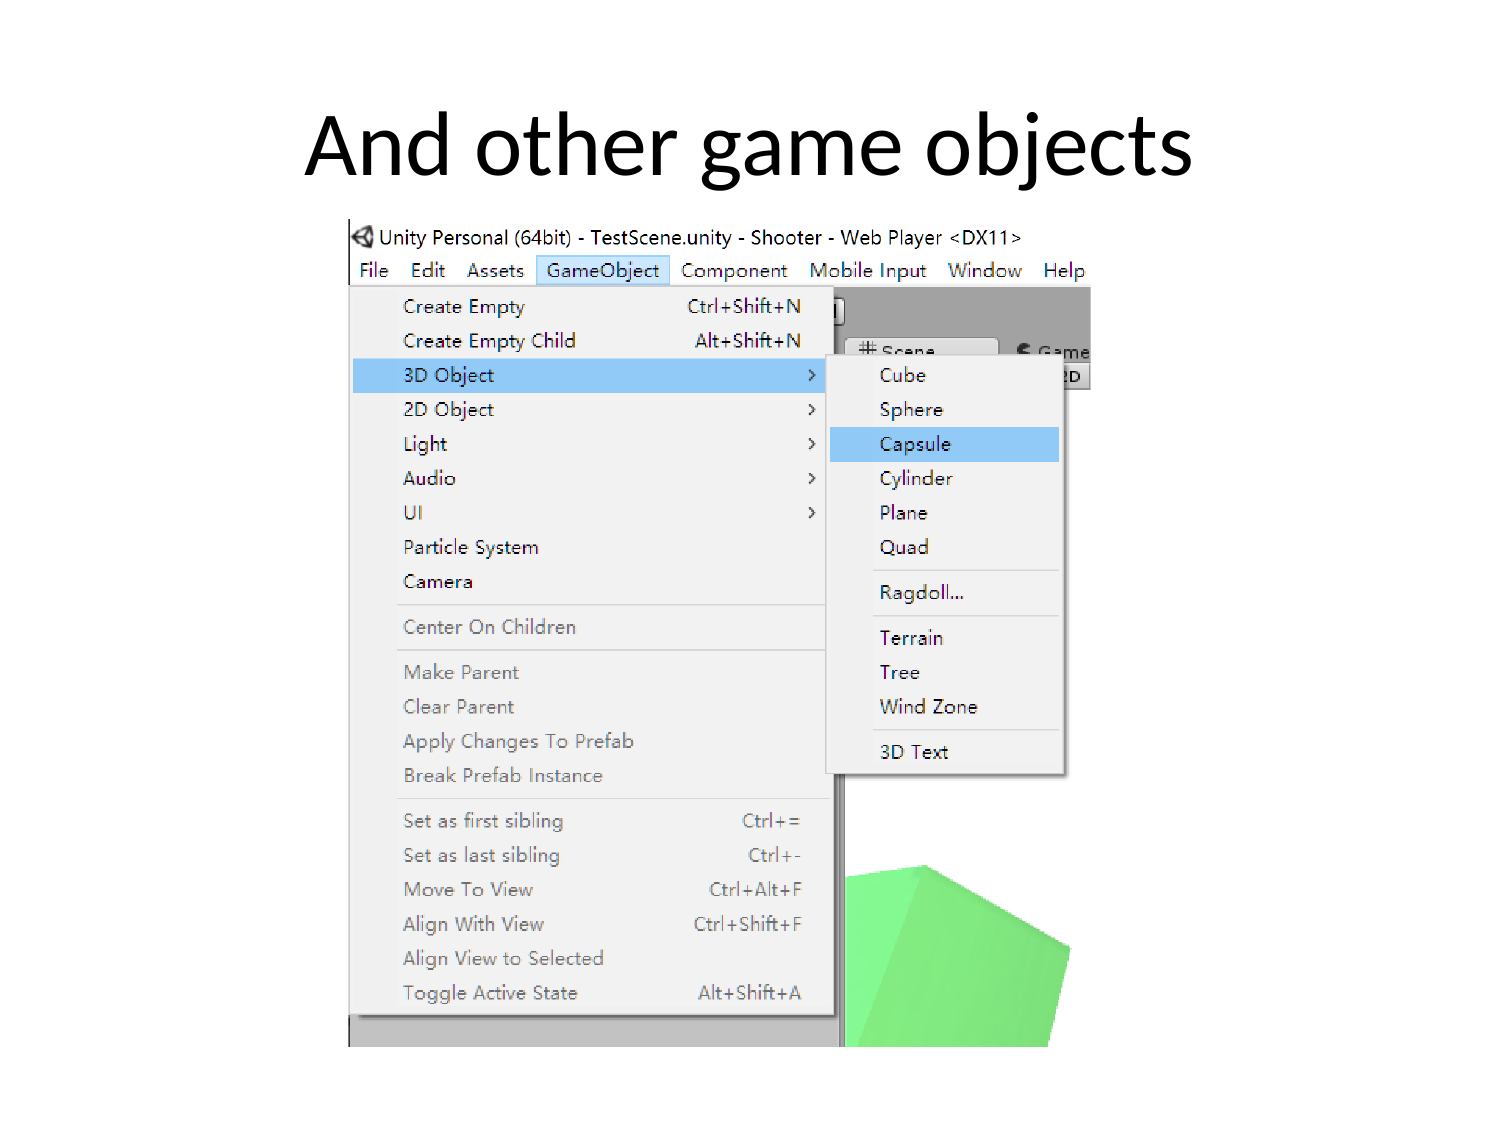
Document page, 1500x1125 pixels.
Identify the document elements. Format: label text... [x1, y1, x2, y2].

picture [348, 219, 1091, 1047]
title And other game objects [75, 45, 1425, 233]
